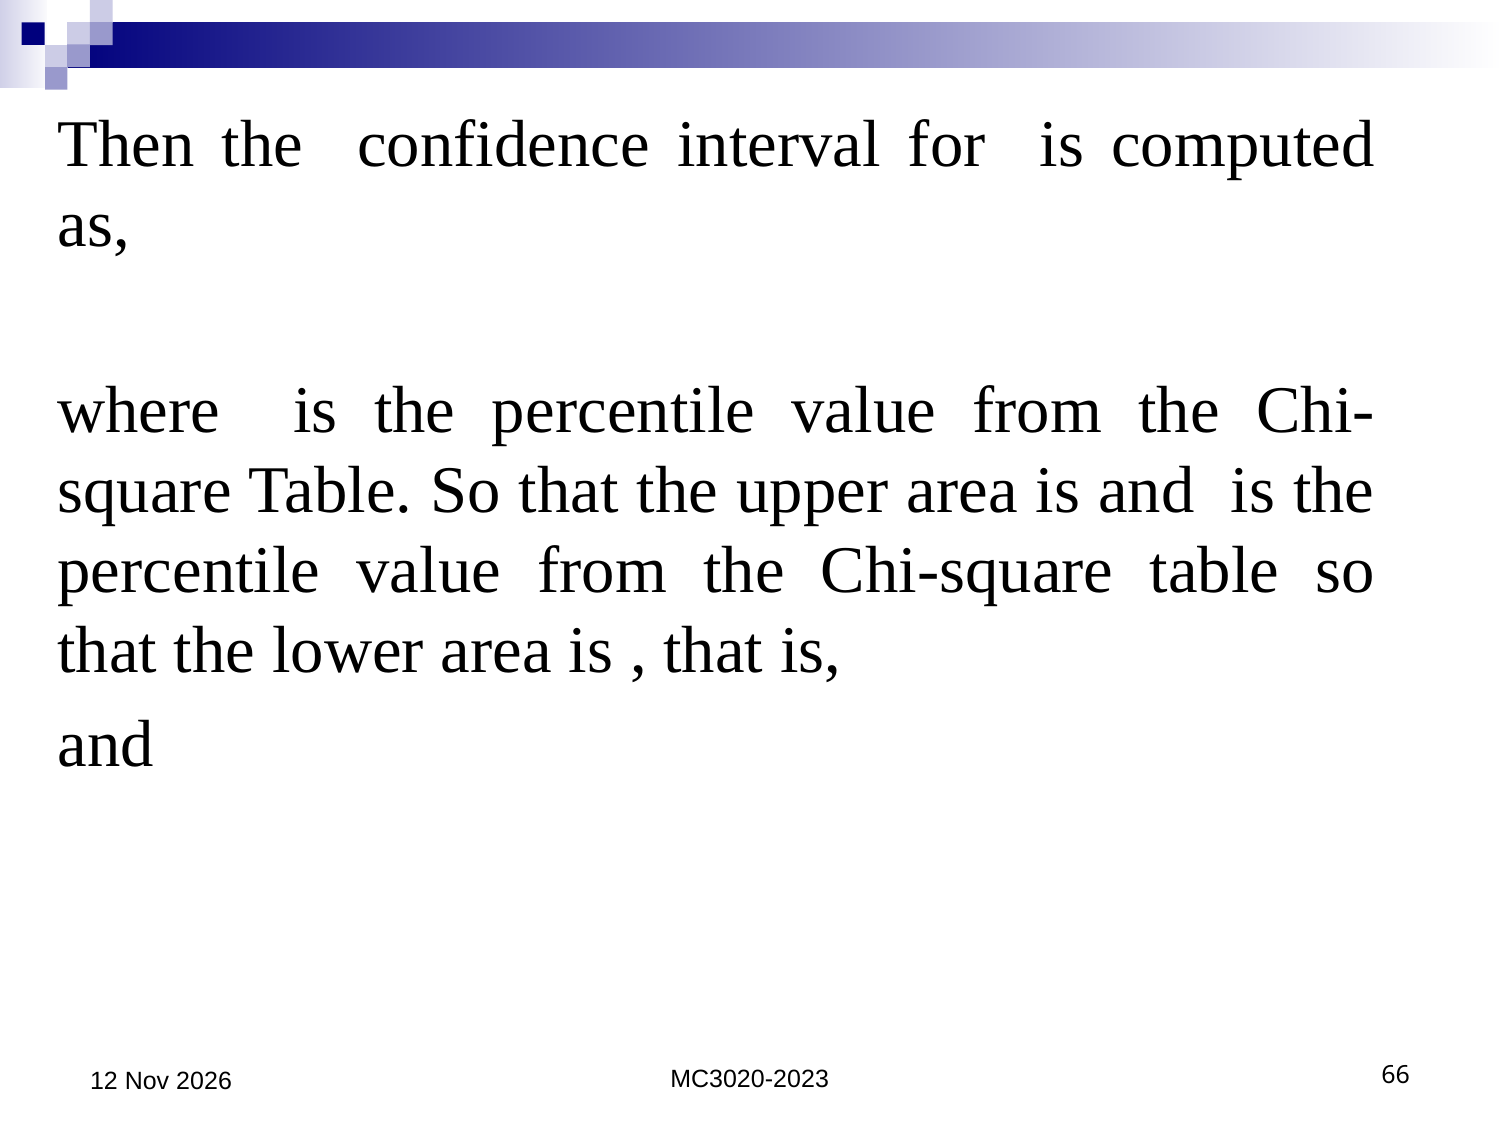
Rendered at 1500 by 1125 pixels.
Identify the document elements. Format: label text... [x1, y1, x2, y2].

slide_number 30-May-23 [75, 1024, 425, 1103]
slide_number 66 [1074, 1025, 1425, 1100]
footer MC3020-2023 [512, 1025, 988, 1100]
